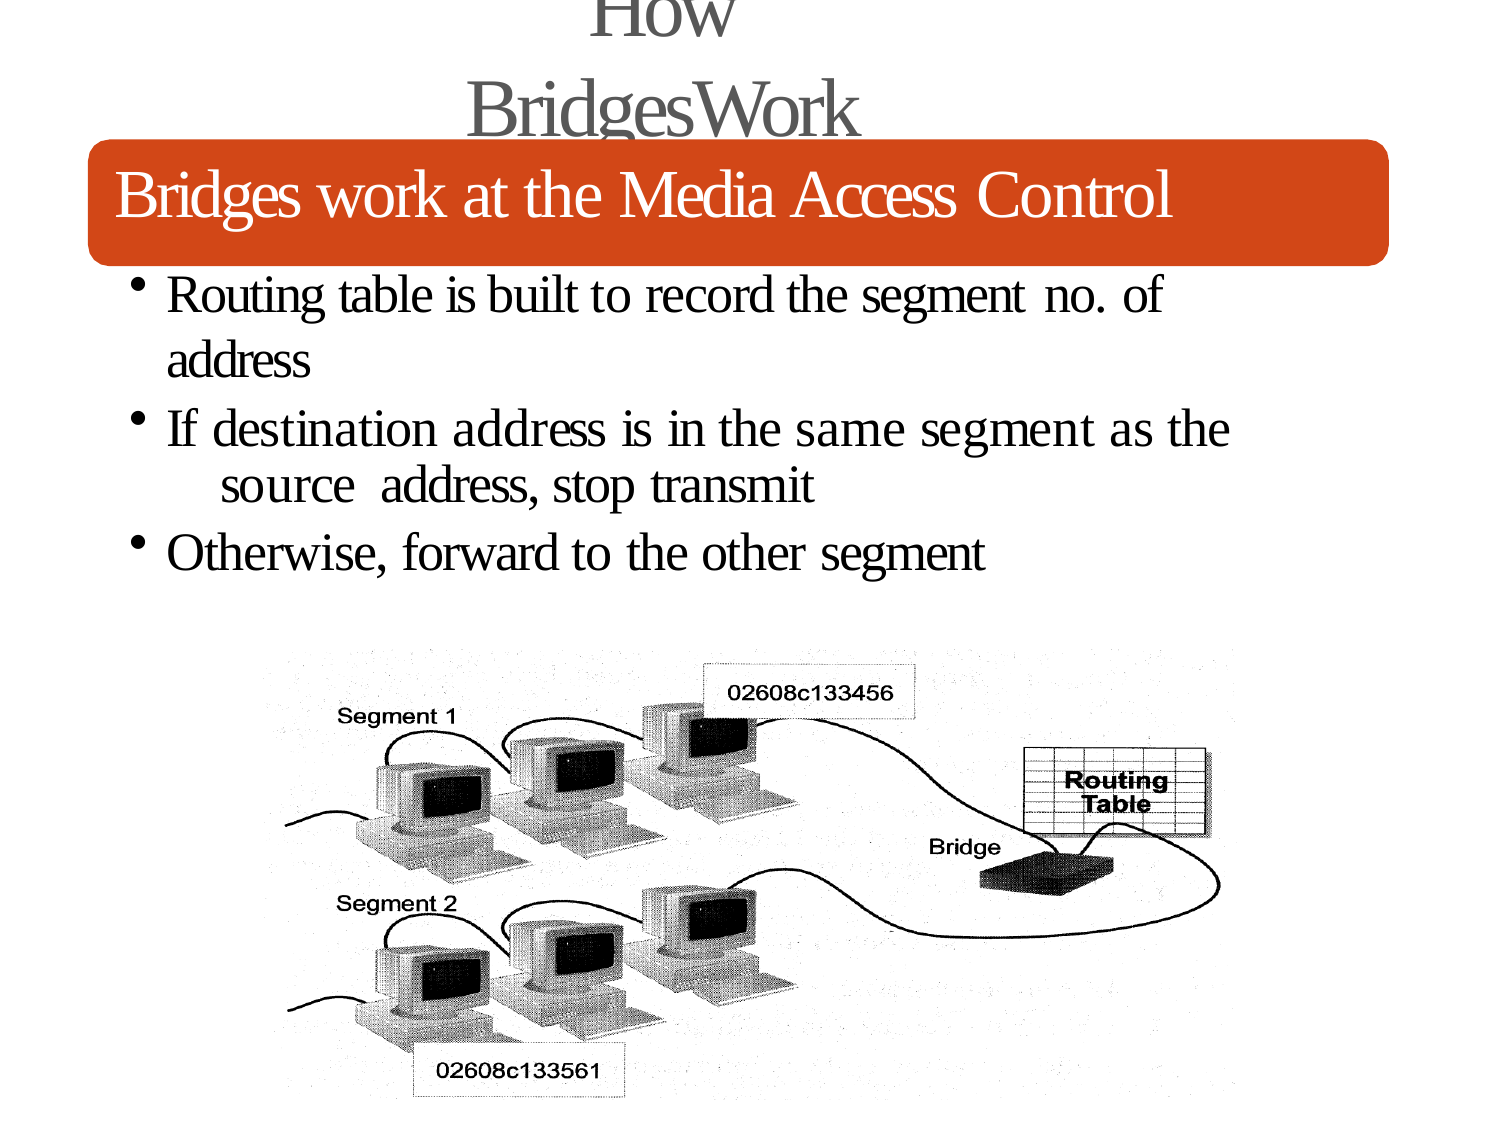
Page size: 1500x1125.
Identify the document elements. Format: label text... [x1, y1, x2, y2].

text_box [87, 139, 112, 267]
text_box [1311, 139, 1389, 267]
text_box [263, 649, 1237, 1100]
text_box Bridges work at the Media Access Control Routing table is built to record the segment no. of address If destination address is in the same segment as the source address, stop transmit Otherwise, forward to the other segment [112, 112, 1311, 581]
title How BridgesWork [378, 0, 948, 112]
